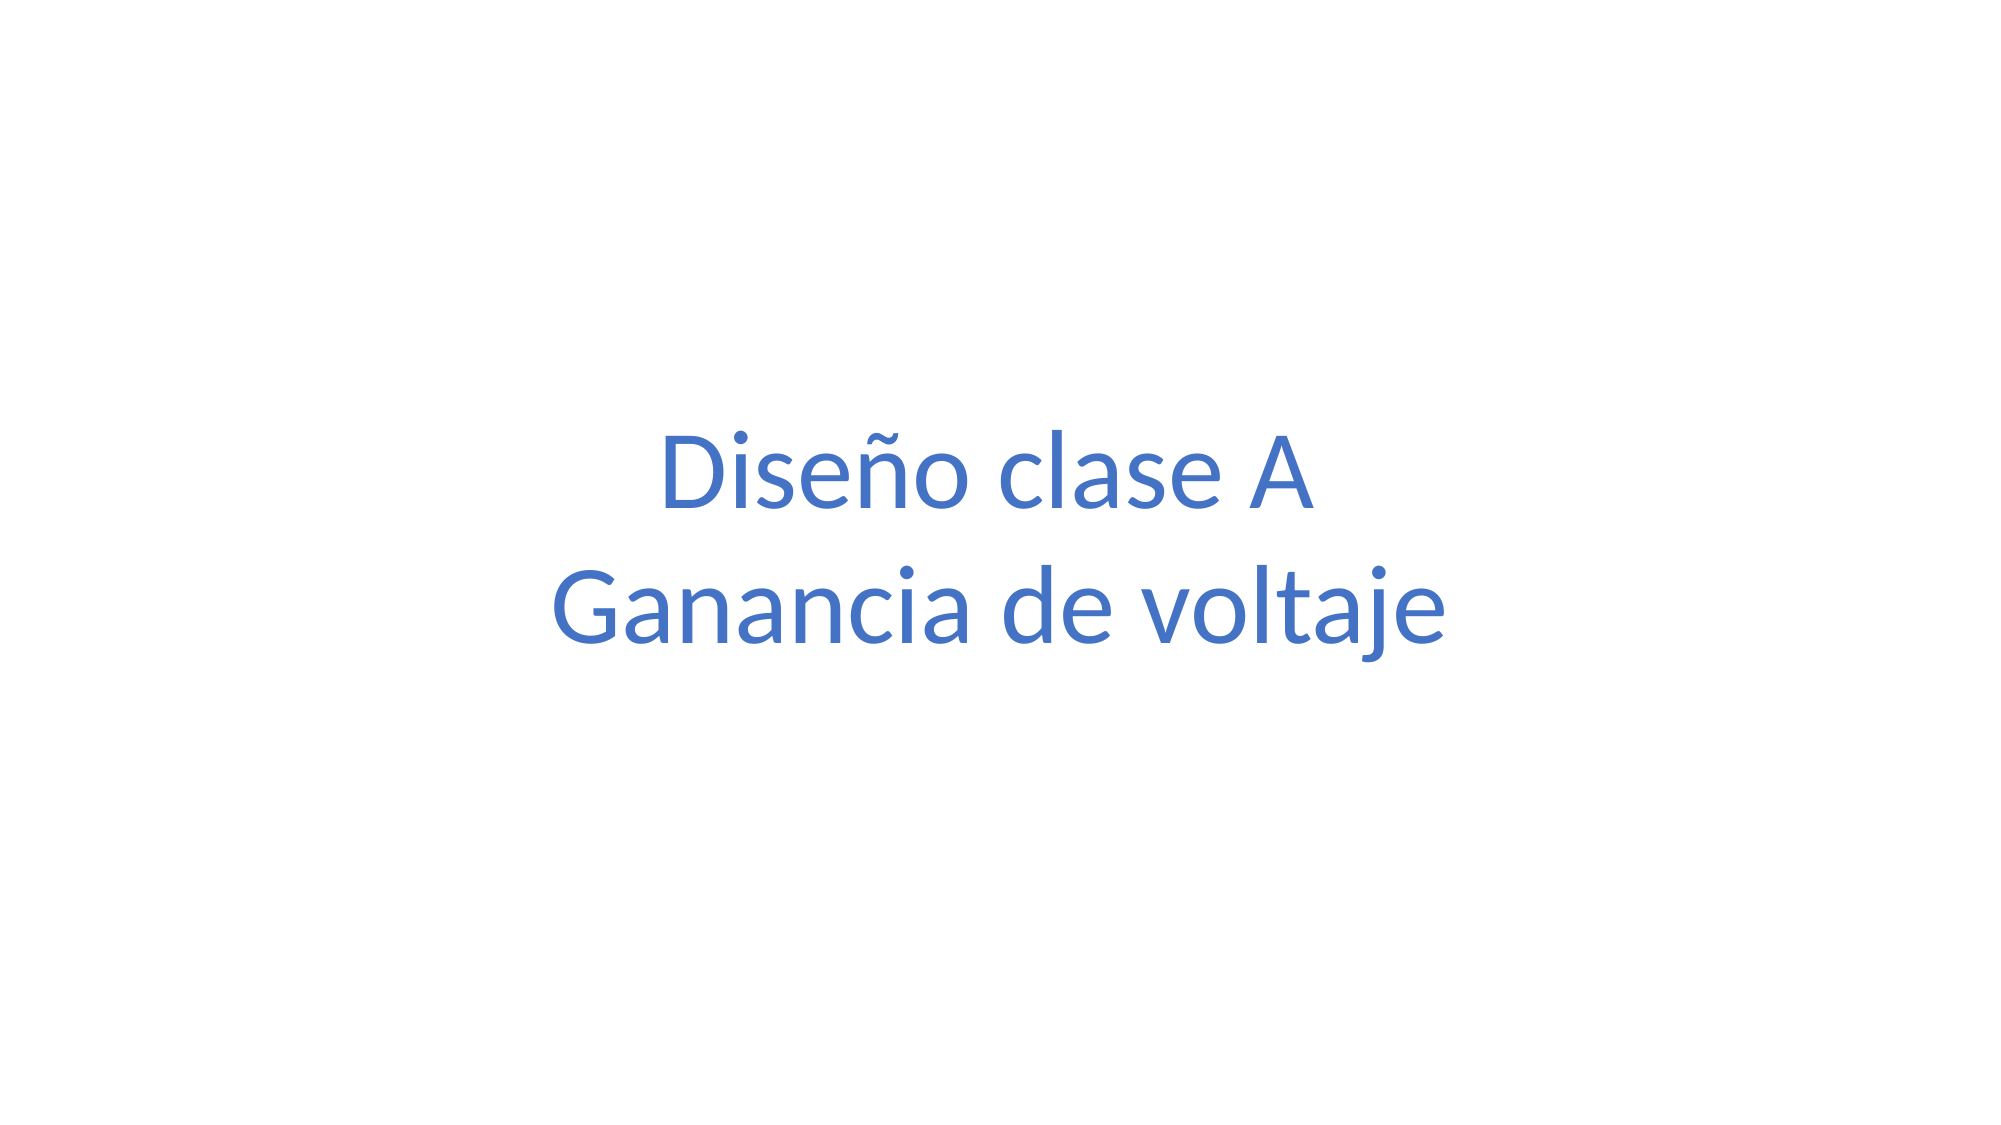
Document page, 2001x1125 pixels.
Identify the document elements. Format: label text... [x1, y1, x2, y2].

text_box Diseño clase A Ganancia de voltaje [535, 388, 1465, 674]
